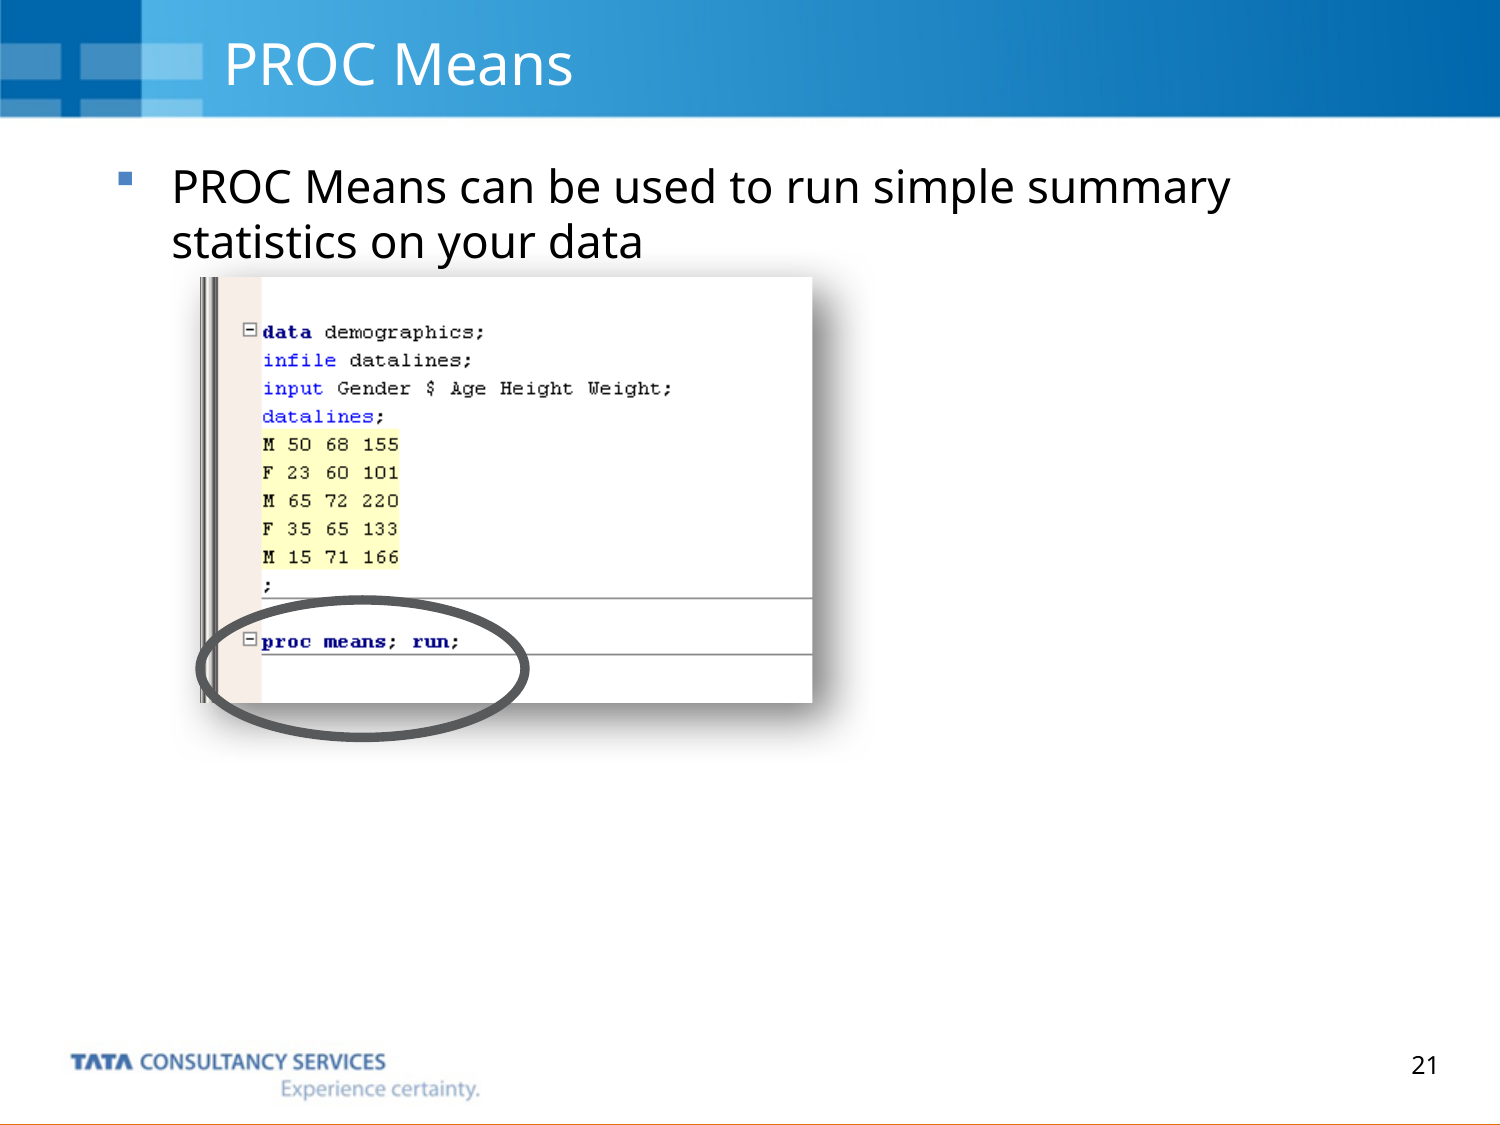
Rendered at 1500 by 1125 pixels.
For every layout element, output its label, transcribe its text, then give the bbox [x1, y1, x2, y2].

text_box [228, 710, 497, 740]
picture [0, 0, 1500, 1124]
list PROC Means can be used to run simple summary statistics on your data [99, 149, 1438, 925]
title PROC Means [208, 18, 1461, 107]
